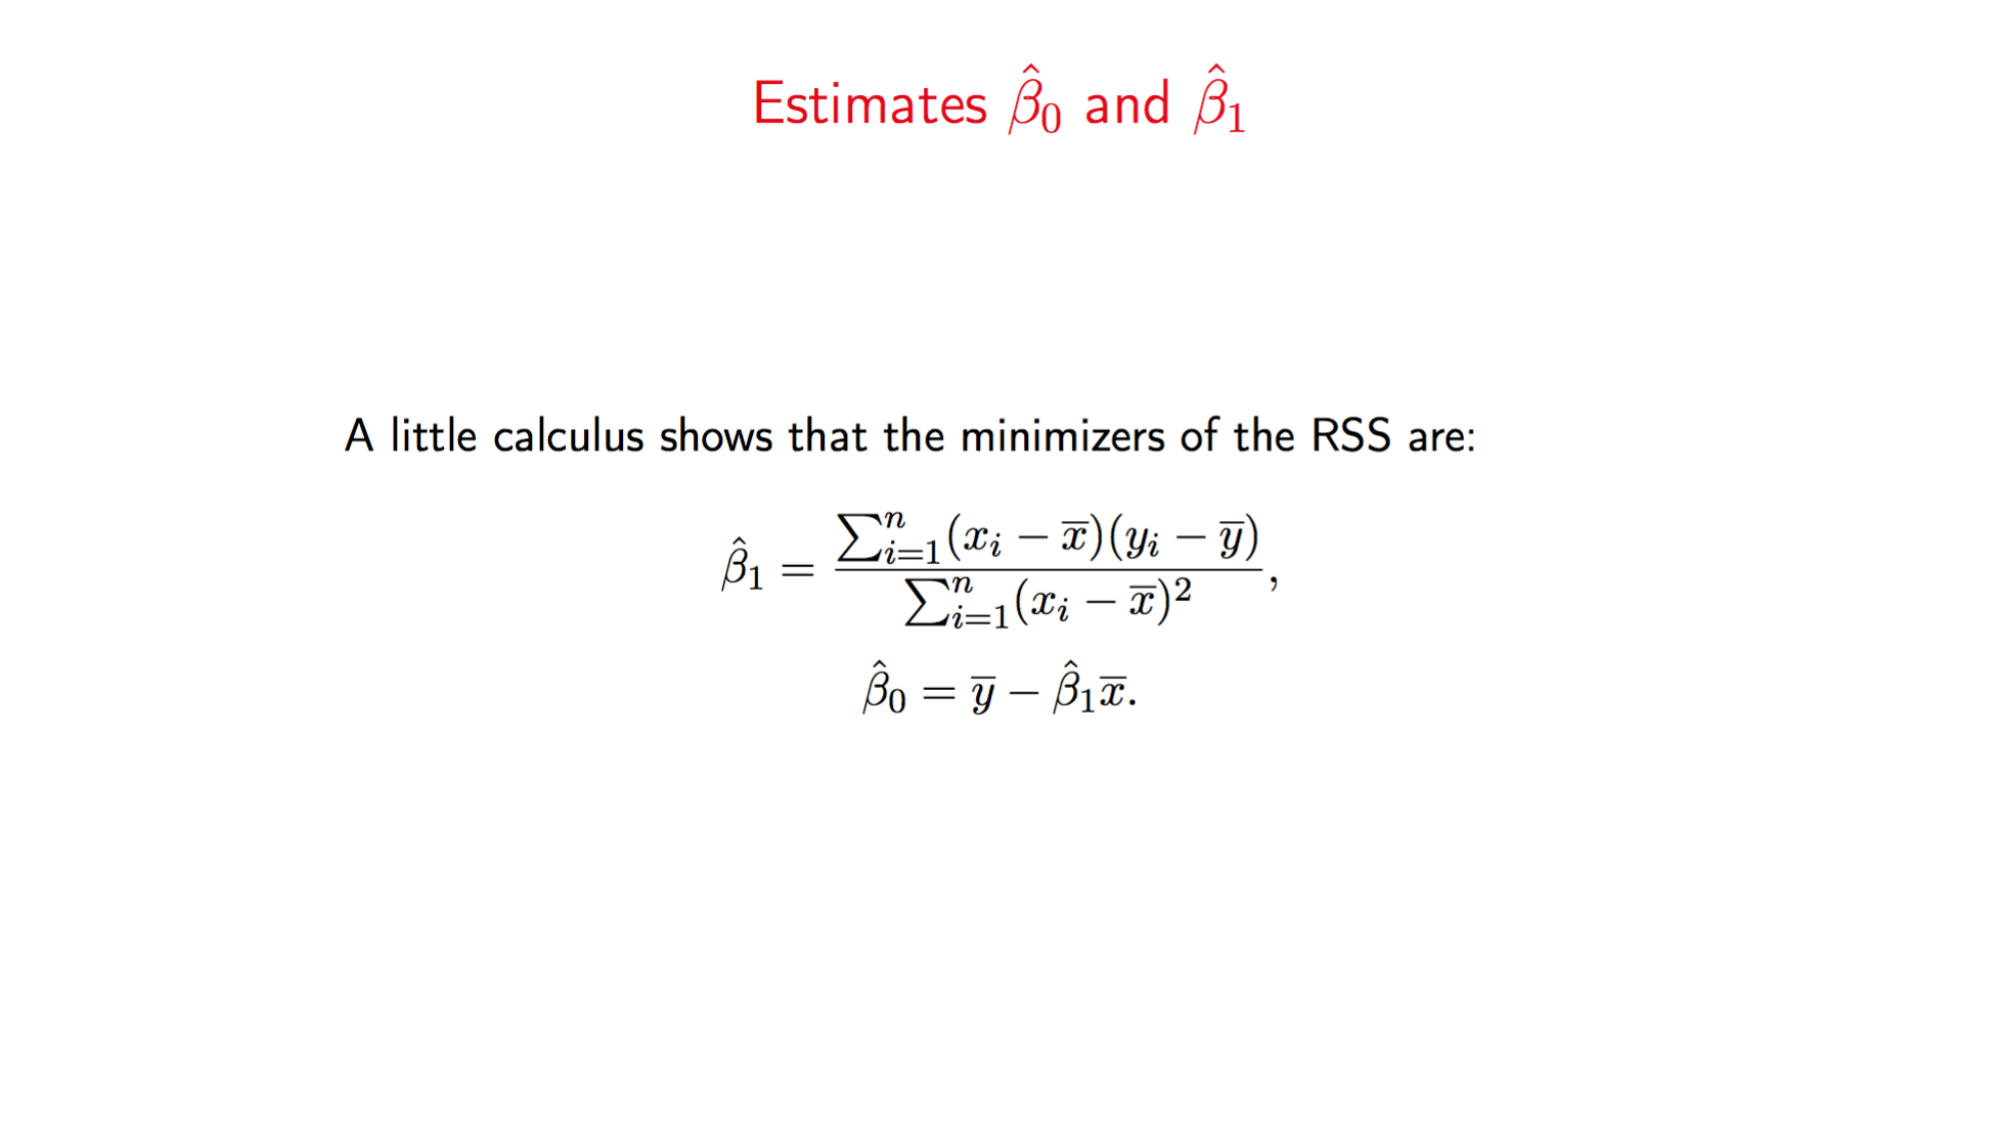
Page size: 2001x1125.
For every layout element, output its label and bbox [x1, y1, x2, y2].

picture [224, 0, 1774, 1125]
